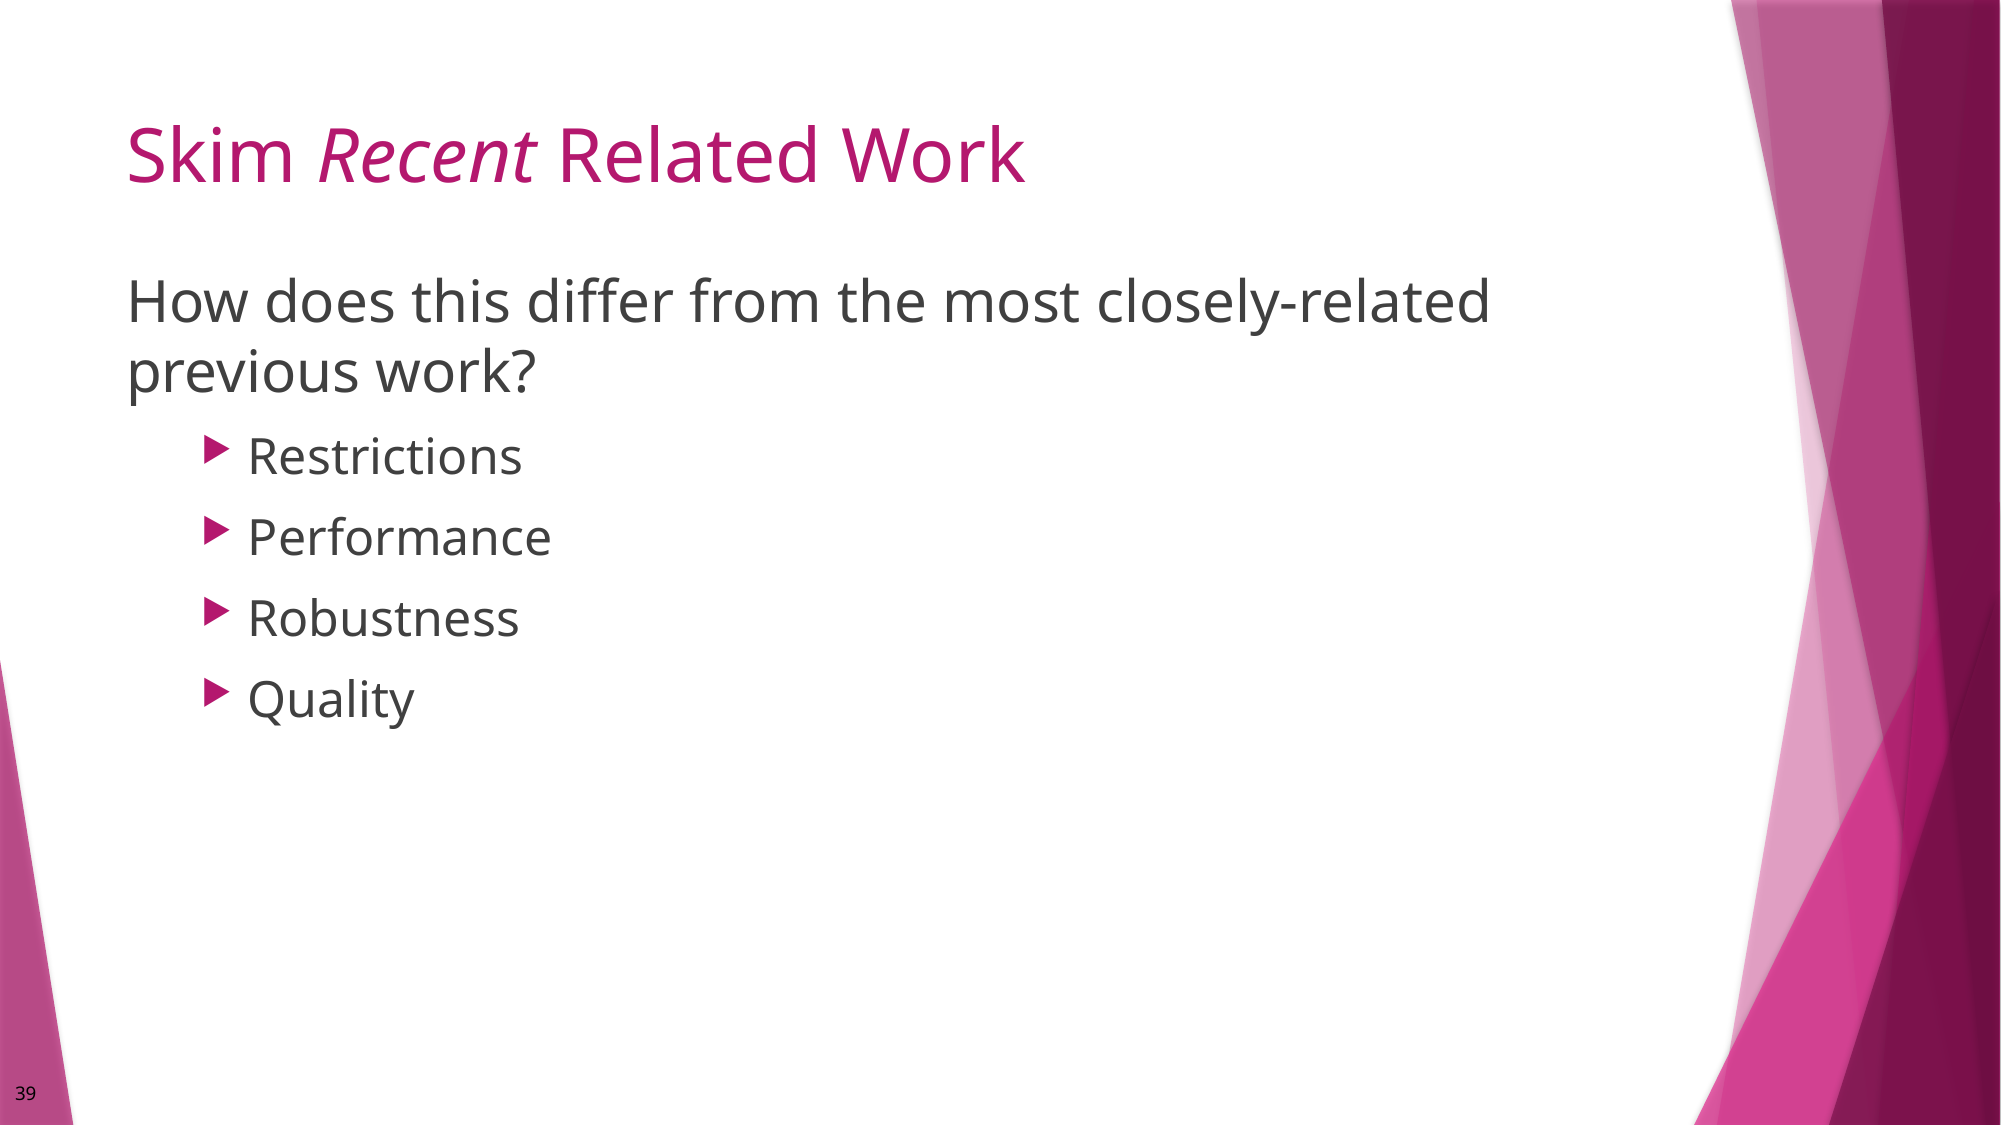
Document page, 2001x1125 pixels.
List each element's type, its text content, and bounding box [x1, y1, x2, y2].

list How does this differ from the most closely-related previous work? Restrictions Performance Robustness Quality [111, 256, 1699, 992]
slide_number 39 [0, 1063, 113, 1124]
title Skim Recent Related Work [111, 99, 1522, 216]
